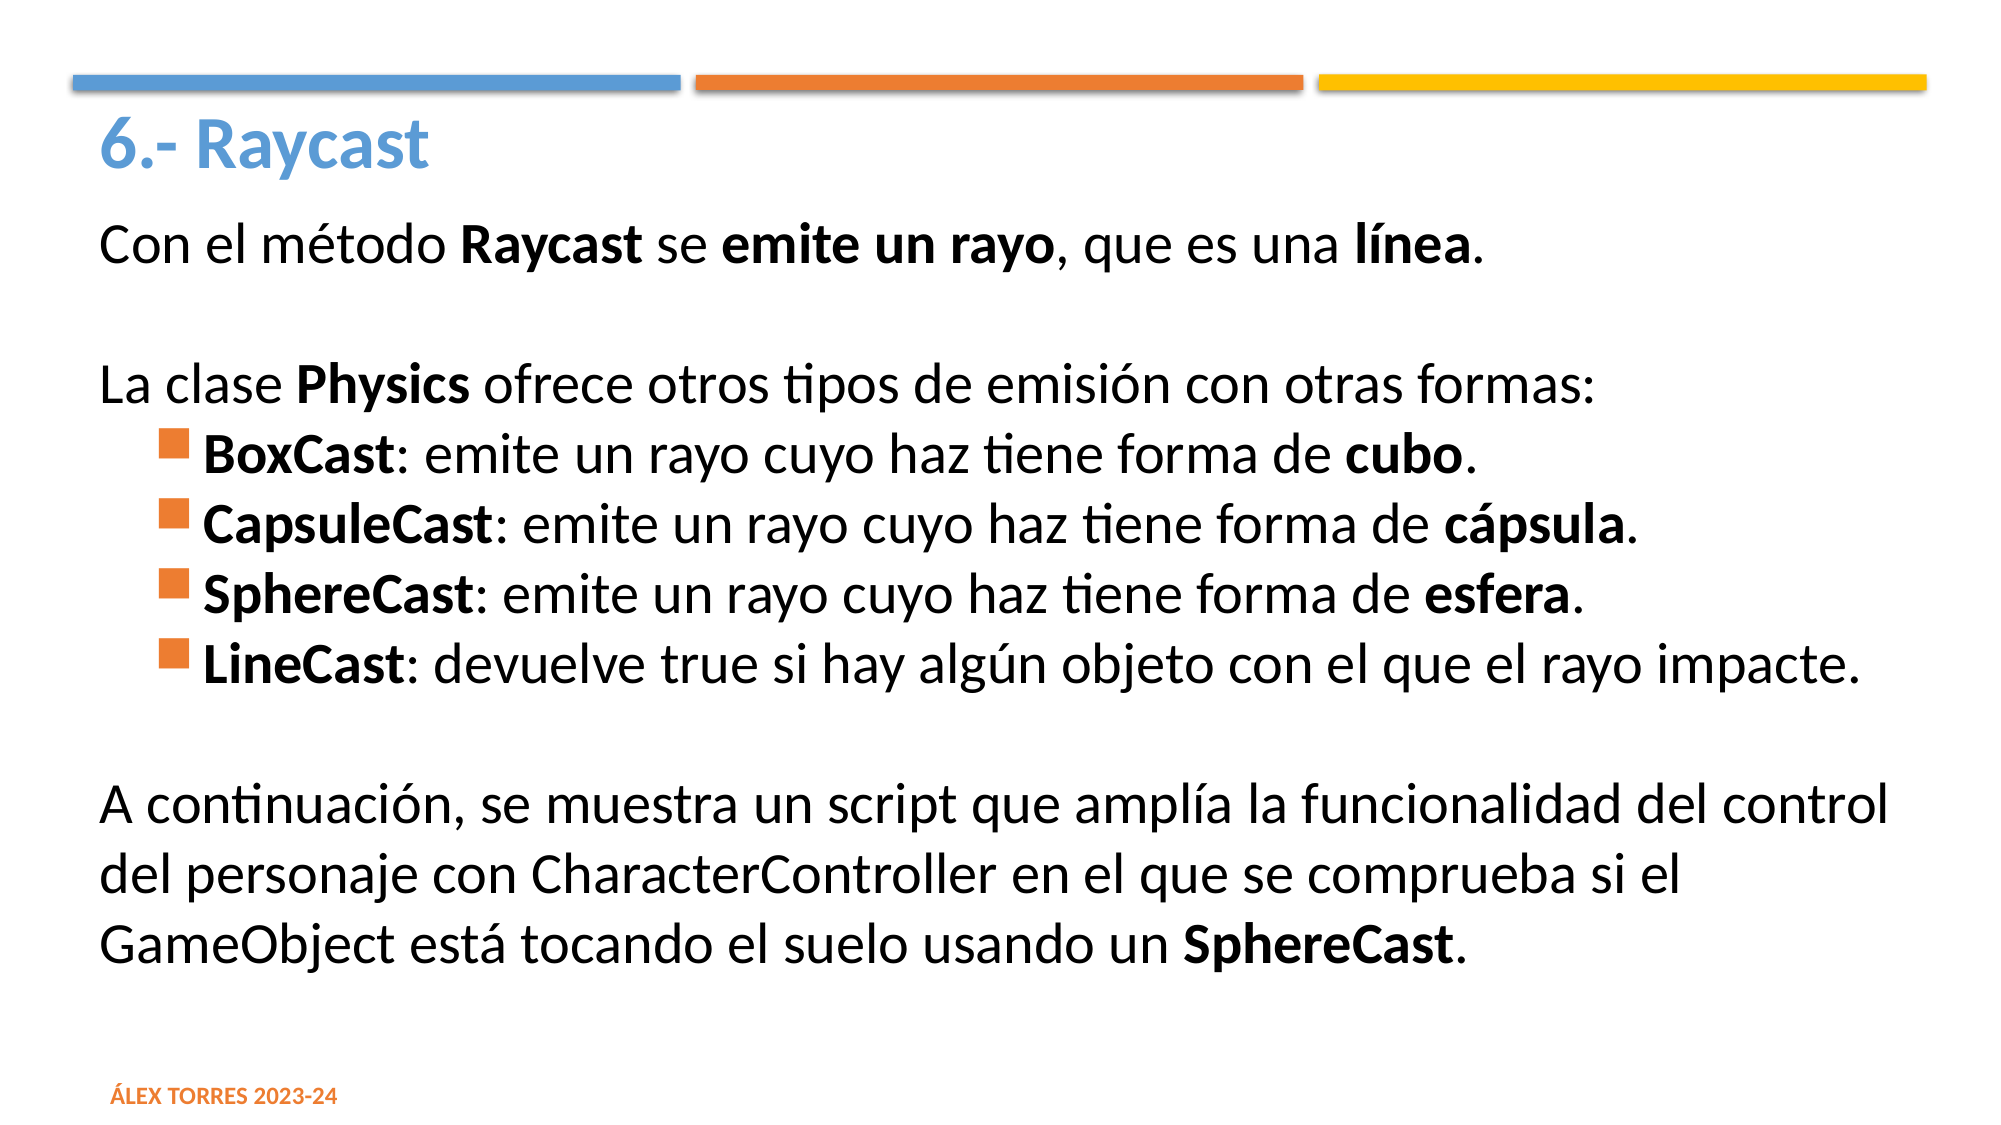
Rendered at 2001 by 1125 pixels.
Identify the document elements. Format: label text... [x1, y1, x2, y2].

text_box 6.- Raycast [85, 78, 1915, 188]
text_box Con el método Raycast se emite un rayo, que es una línea. La clase Physics ofrece otros tipos de emisión con otras formas: BoxCast: emite un rayo cuyo haz tiene forma de cubo. CapsuleCast: emite un rayo cuyo haz tiene forma de cápsula. SphereCast: emite un rayo cuyo haz tiene forma de esfera. LineCast: devuelve true si hay algún objeto con el que el rayo impacte. A continuación, se muestra un script que amplía la funcionalidad del control del personaje con CharacterController en el que se comprueba si el GameObject está tocando el suelo usando un SphereCast. [85, 190, 1915, 1074]
